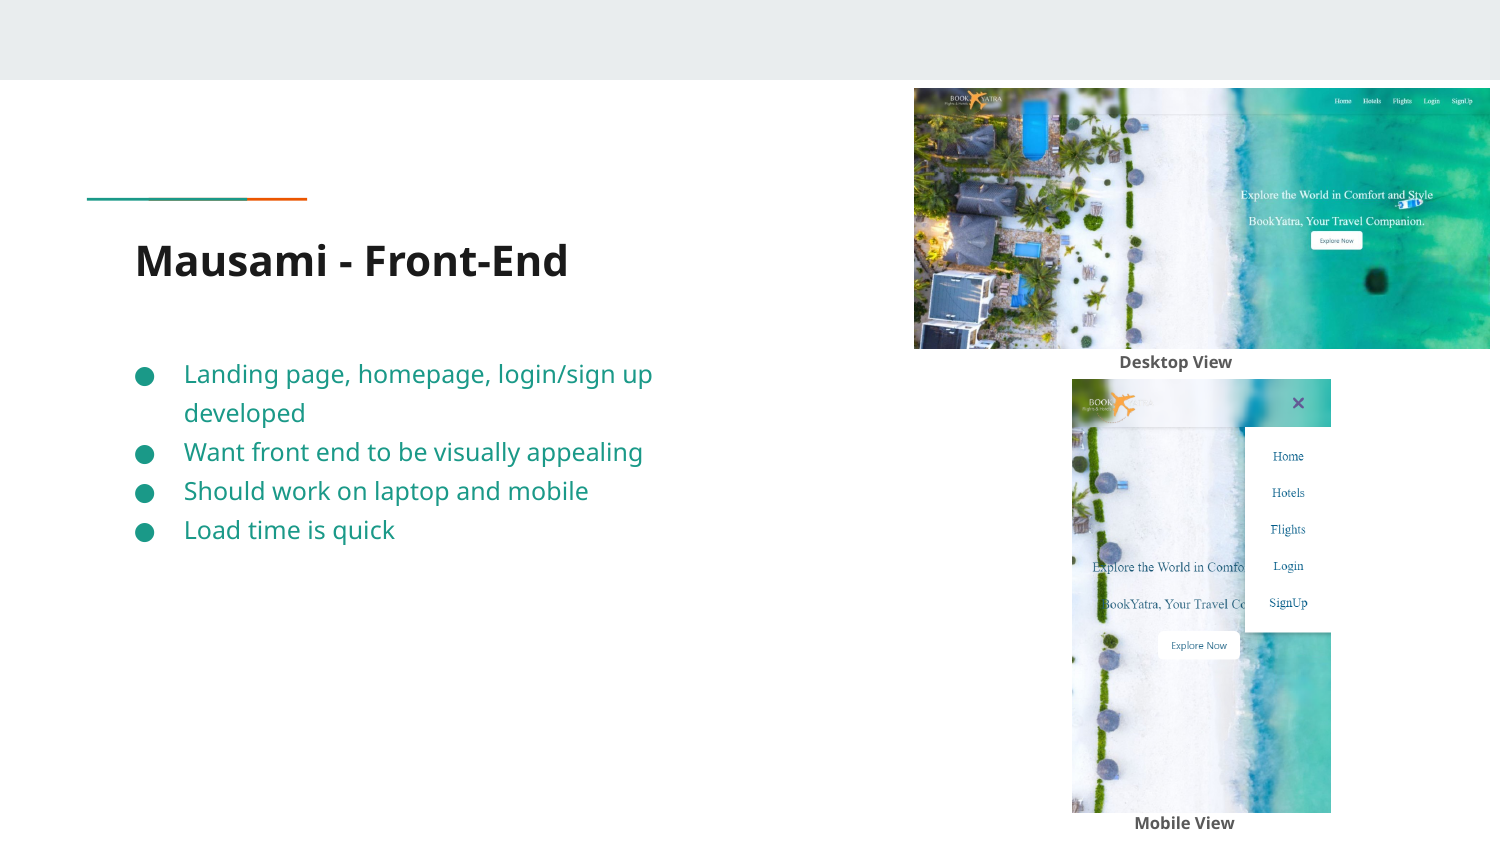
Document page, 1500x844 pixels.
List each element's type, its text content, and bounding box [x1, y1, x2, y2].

list Landing page, homepage, login/sign up developed Want front end to be visually appealing Should work on laptop and mobile Load time is quick [94, 336, 742, 572]
title Mausami - Front-End [119, 216, 908, 305]
text_box Mobile View [1119, 822, 1285, 834]
picture [913, 88, 1490, 349]
text_box Desktop View [1104, 356, 1270, 372]
picture [1072, 379, 1332, 814]
